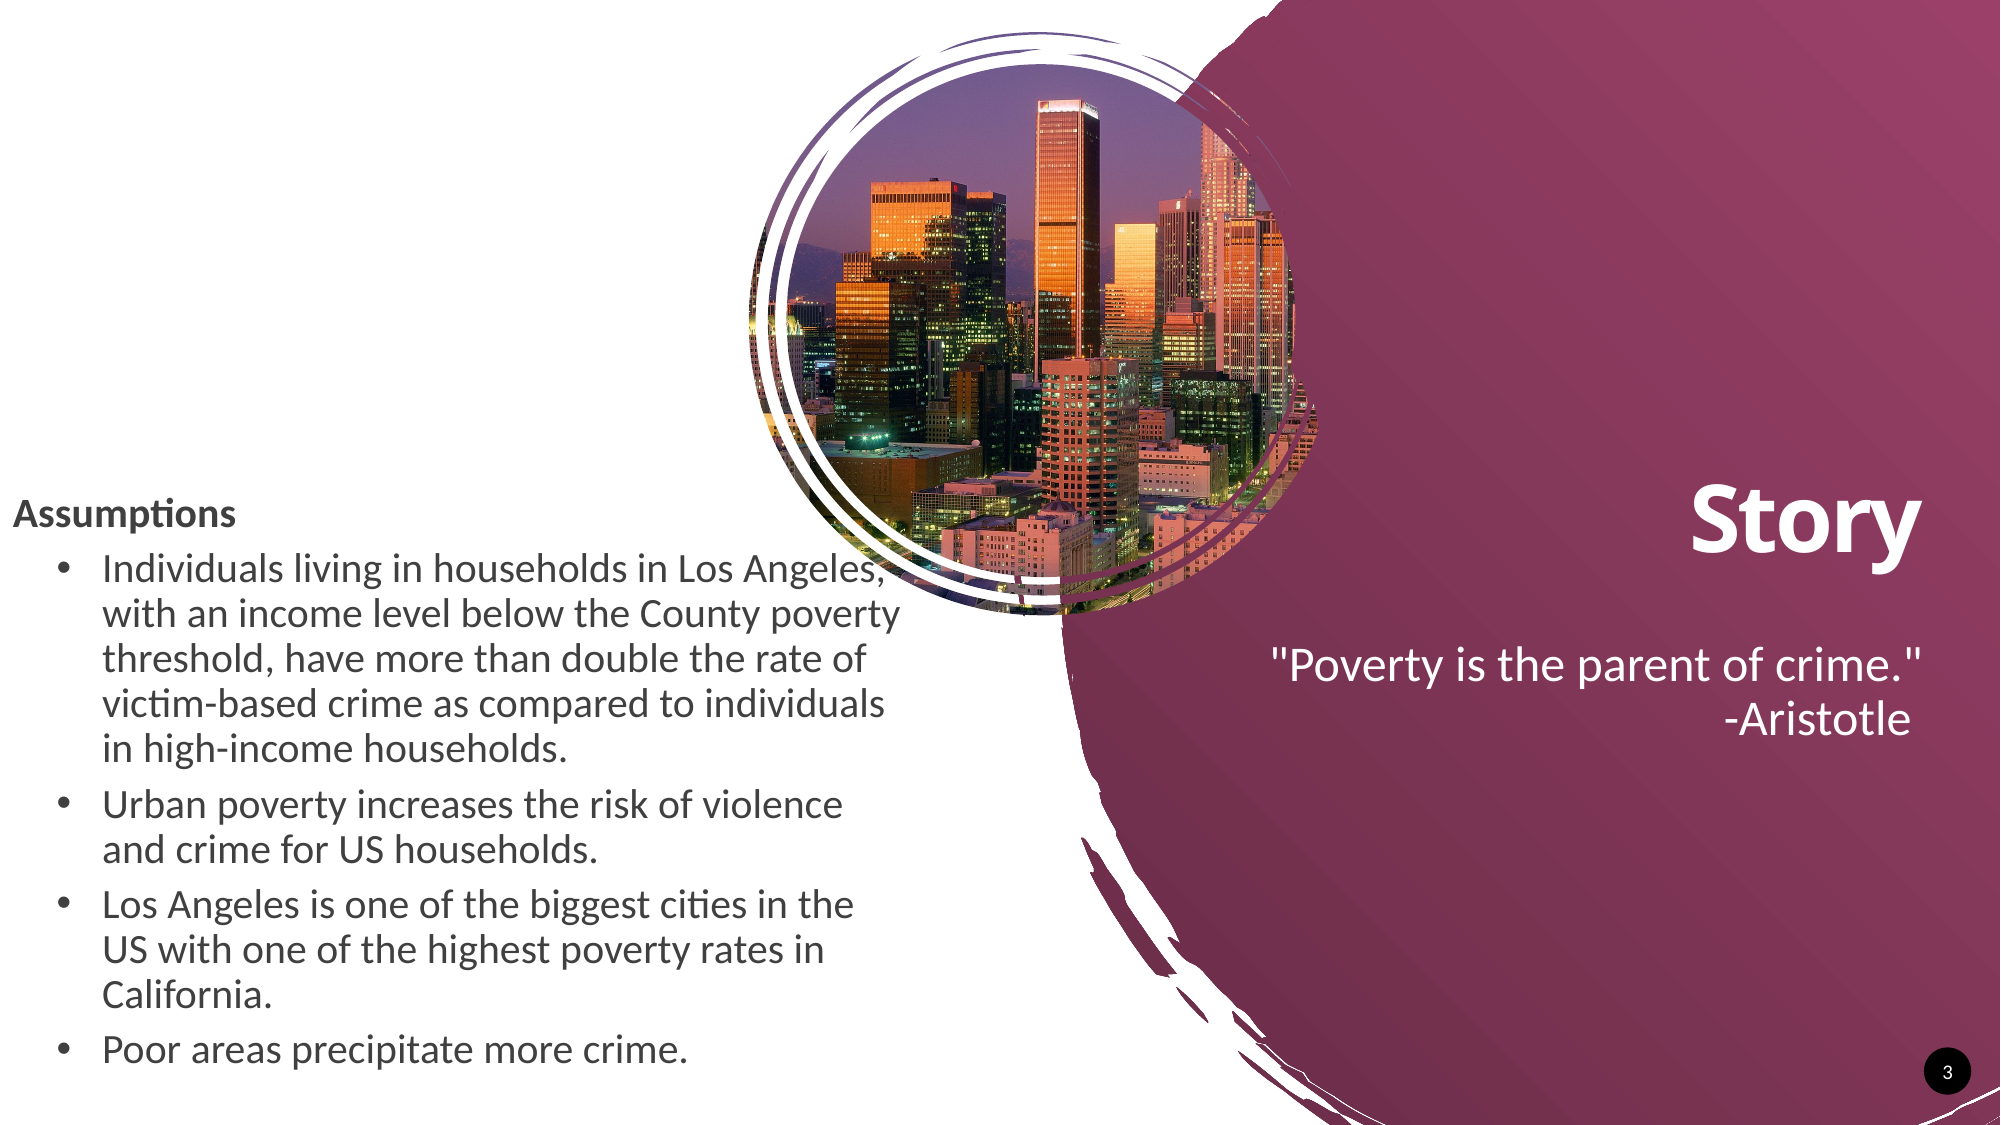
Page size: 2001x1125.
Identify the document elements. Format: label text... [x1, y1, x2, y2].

list Assumptions Individuals living in households in Los Angeles, with an income level below the County poverty threshold, have more than double the rate of victim-based crime as compared to individuals in high-income households. Urban poverty increases the risk of violence and crime for US households. Los Angeles is one of the biggest cities in the US with one of the highest poverty rates in California. Poor areas precipitate more crime. [12, 491, 910, 992]
slide_number 3 [1923, 1047, 1972, 1095]
subtitle "Poverty is the parent of crime." -Aristotle [1252, 638, 1923, 871]
picture [748, 32, 1319, 616]
title Story [1319, 455, 1923, 574]
